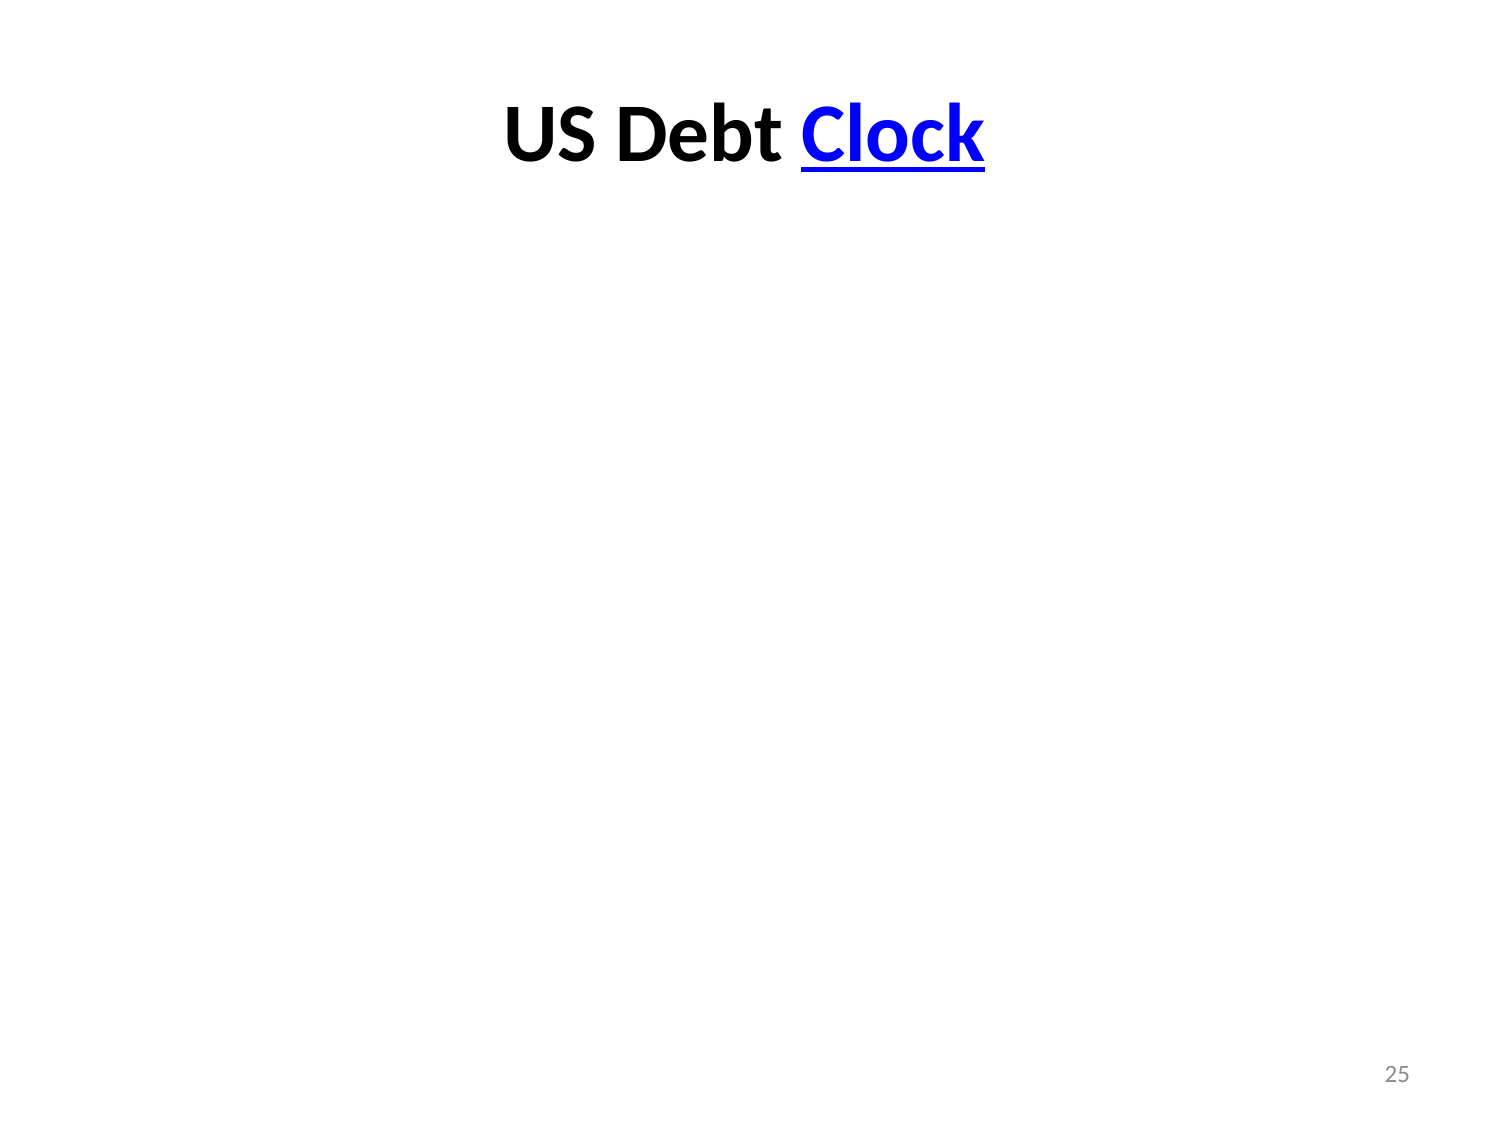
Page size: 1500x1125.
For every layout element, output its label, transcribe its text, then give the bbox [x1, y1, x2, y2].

slide_number 25 [1074, 1042, 1425, 1103]
list US Debt Clock [87, 70, 1413, 200]
